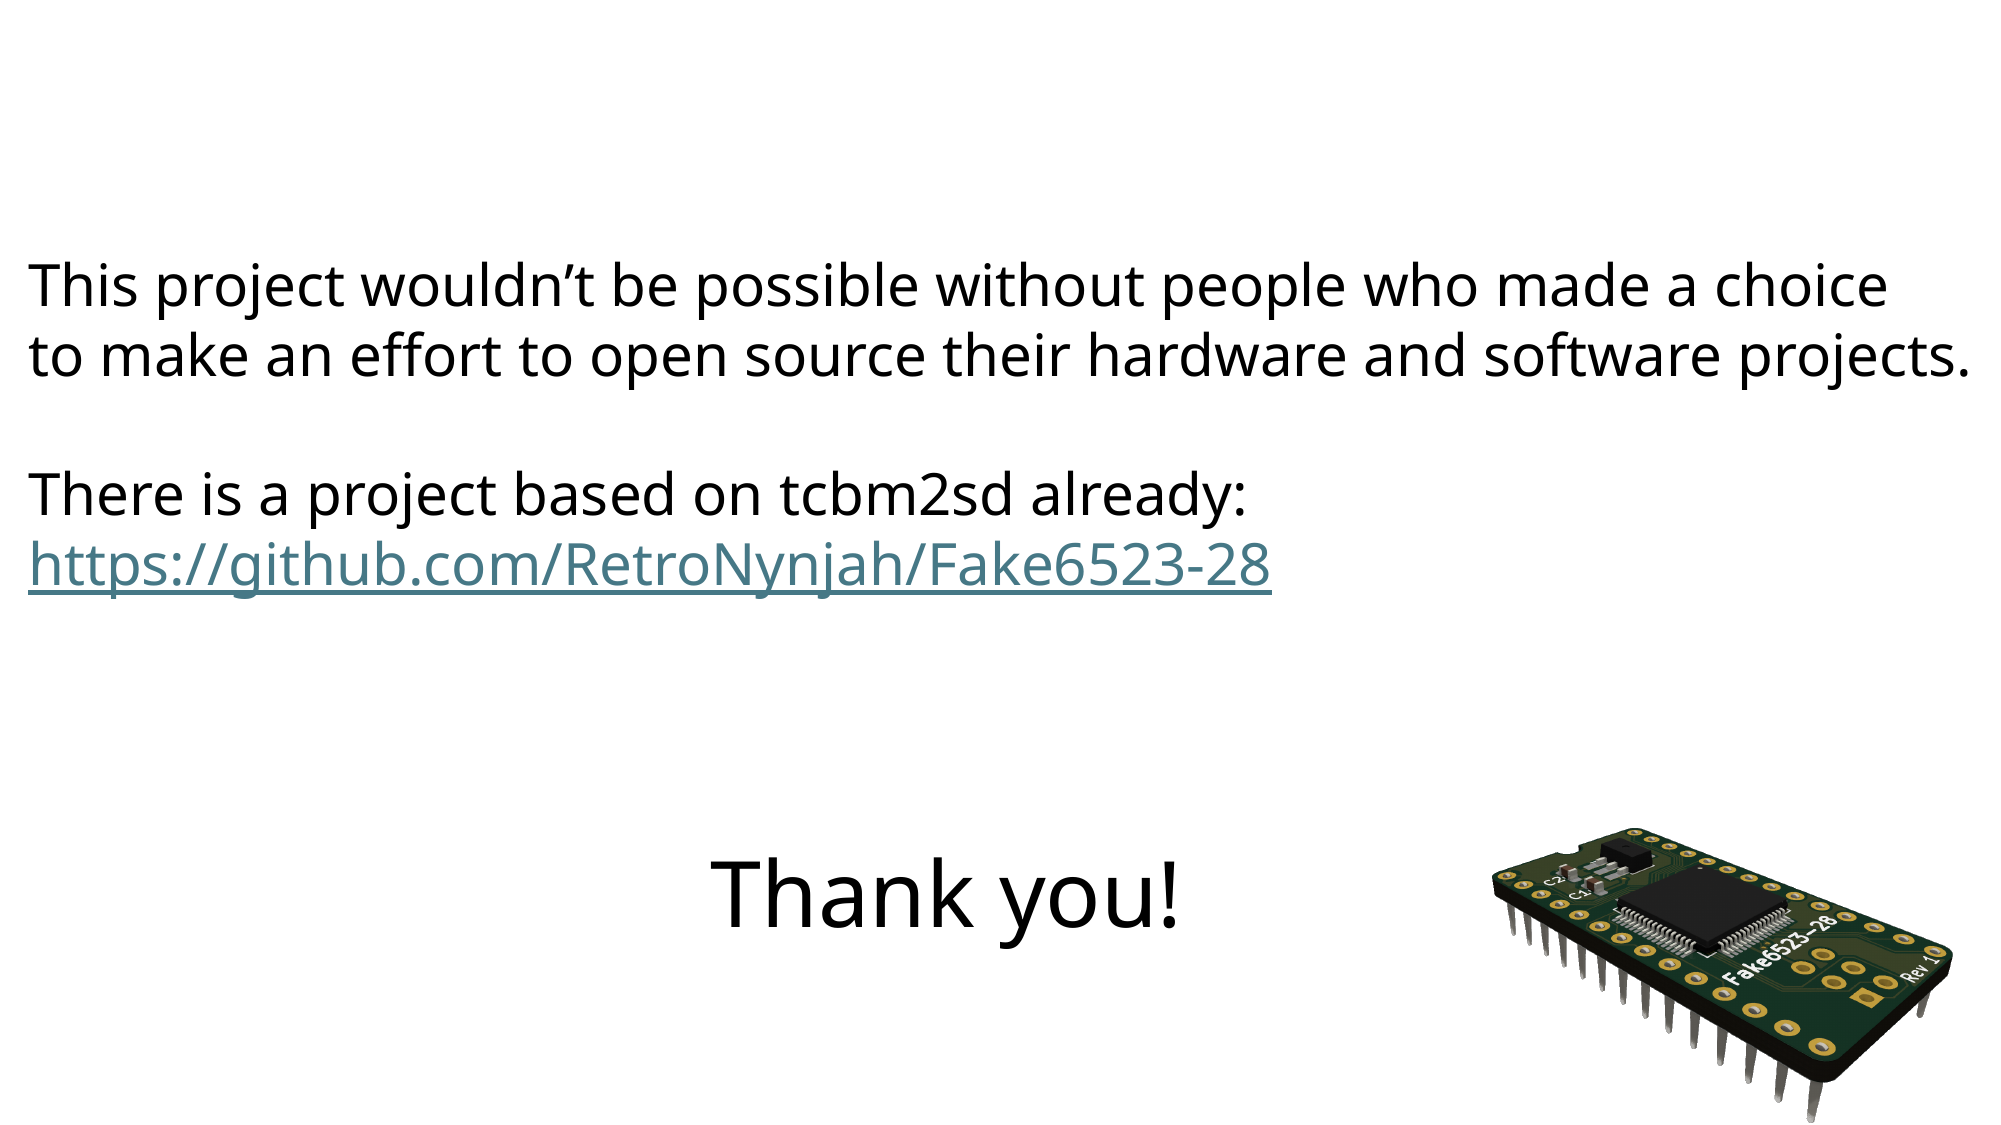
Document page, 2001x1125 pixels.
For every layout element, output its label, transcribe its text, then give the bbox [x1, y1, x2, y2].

text_box Thank you! [695, 828, 1198, 954]
picture [1491, 827, 1954, 1123]
text_box This project wouldn’t be possible without people who made a choice to make an effort to open source their hardware and software projects. There is a project based on tcbm2sd already: https://github.com/RetroNynjah/Fake6523-28 [13, 170, 1987, 685]
